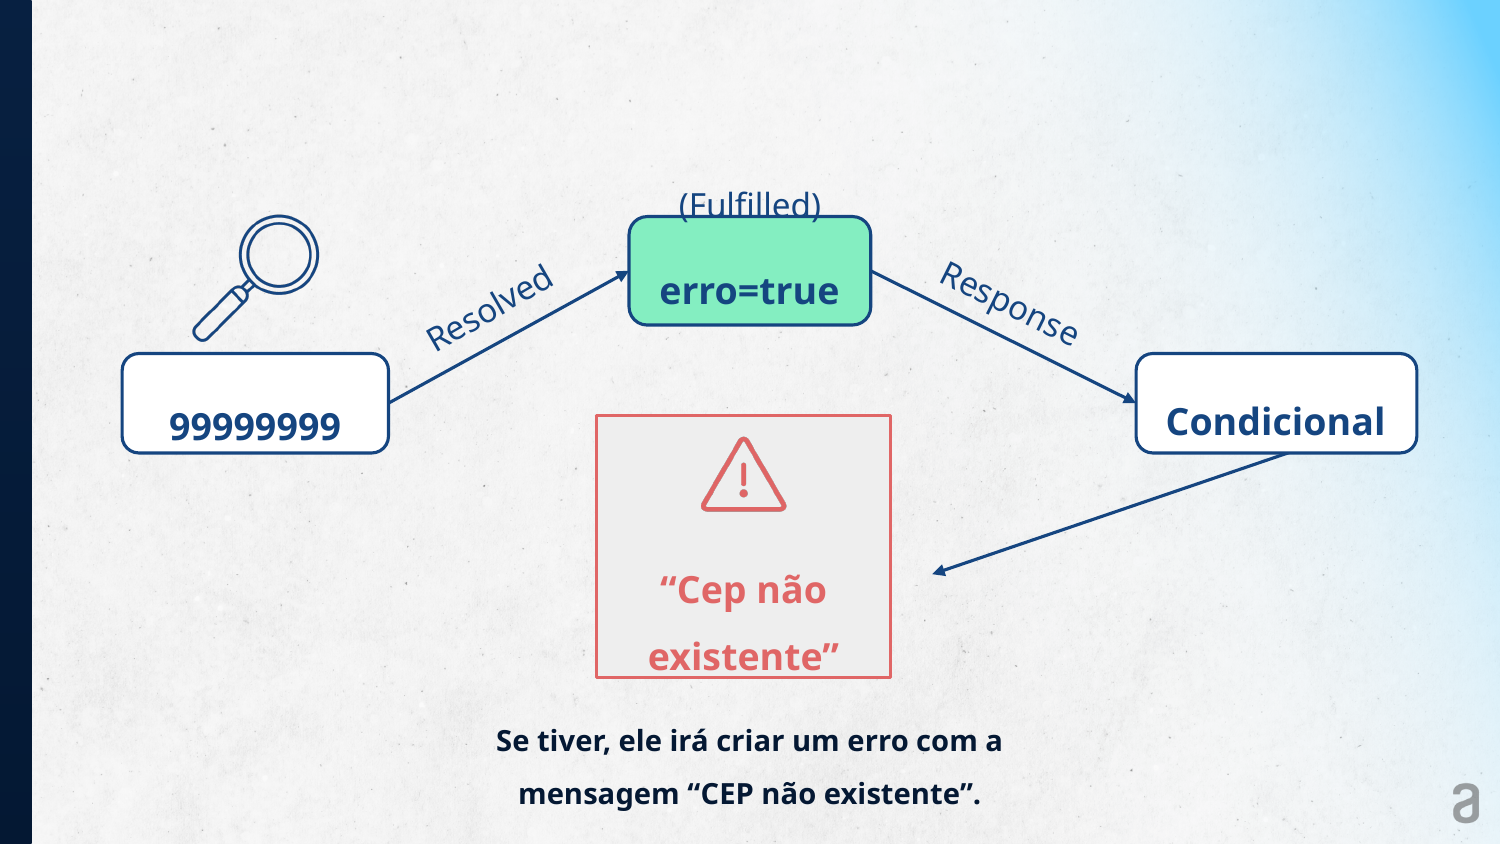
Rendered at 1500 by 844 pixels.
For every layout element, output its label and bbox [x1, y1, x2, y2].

text_box [870, 270, 1137, 404]
text_box [1135, 353, 1418, 454]
picture [0, 0, 1500, 844]
text_box [932, 408, 1136, 575]
text_box [388, 270, 630, 404]
